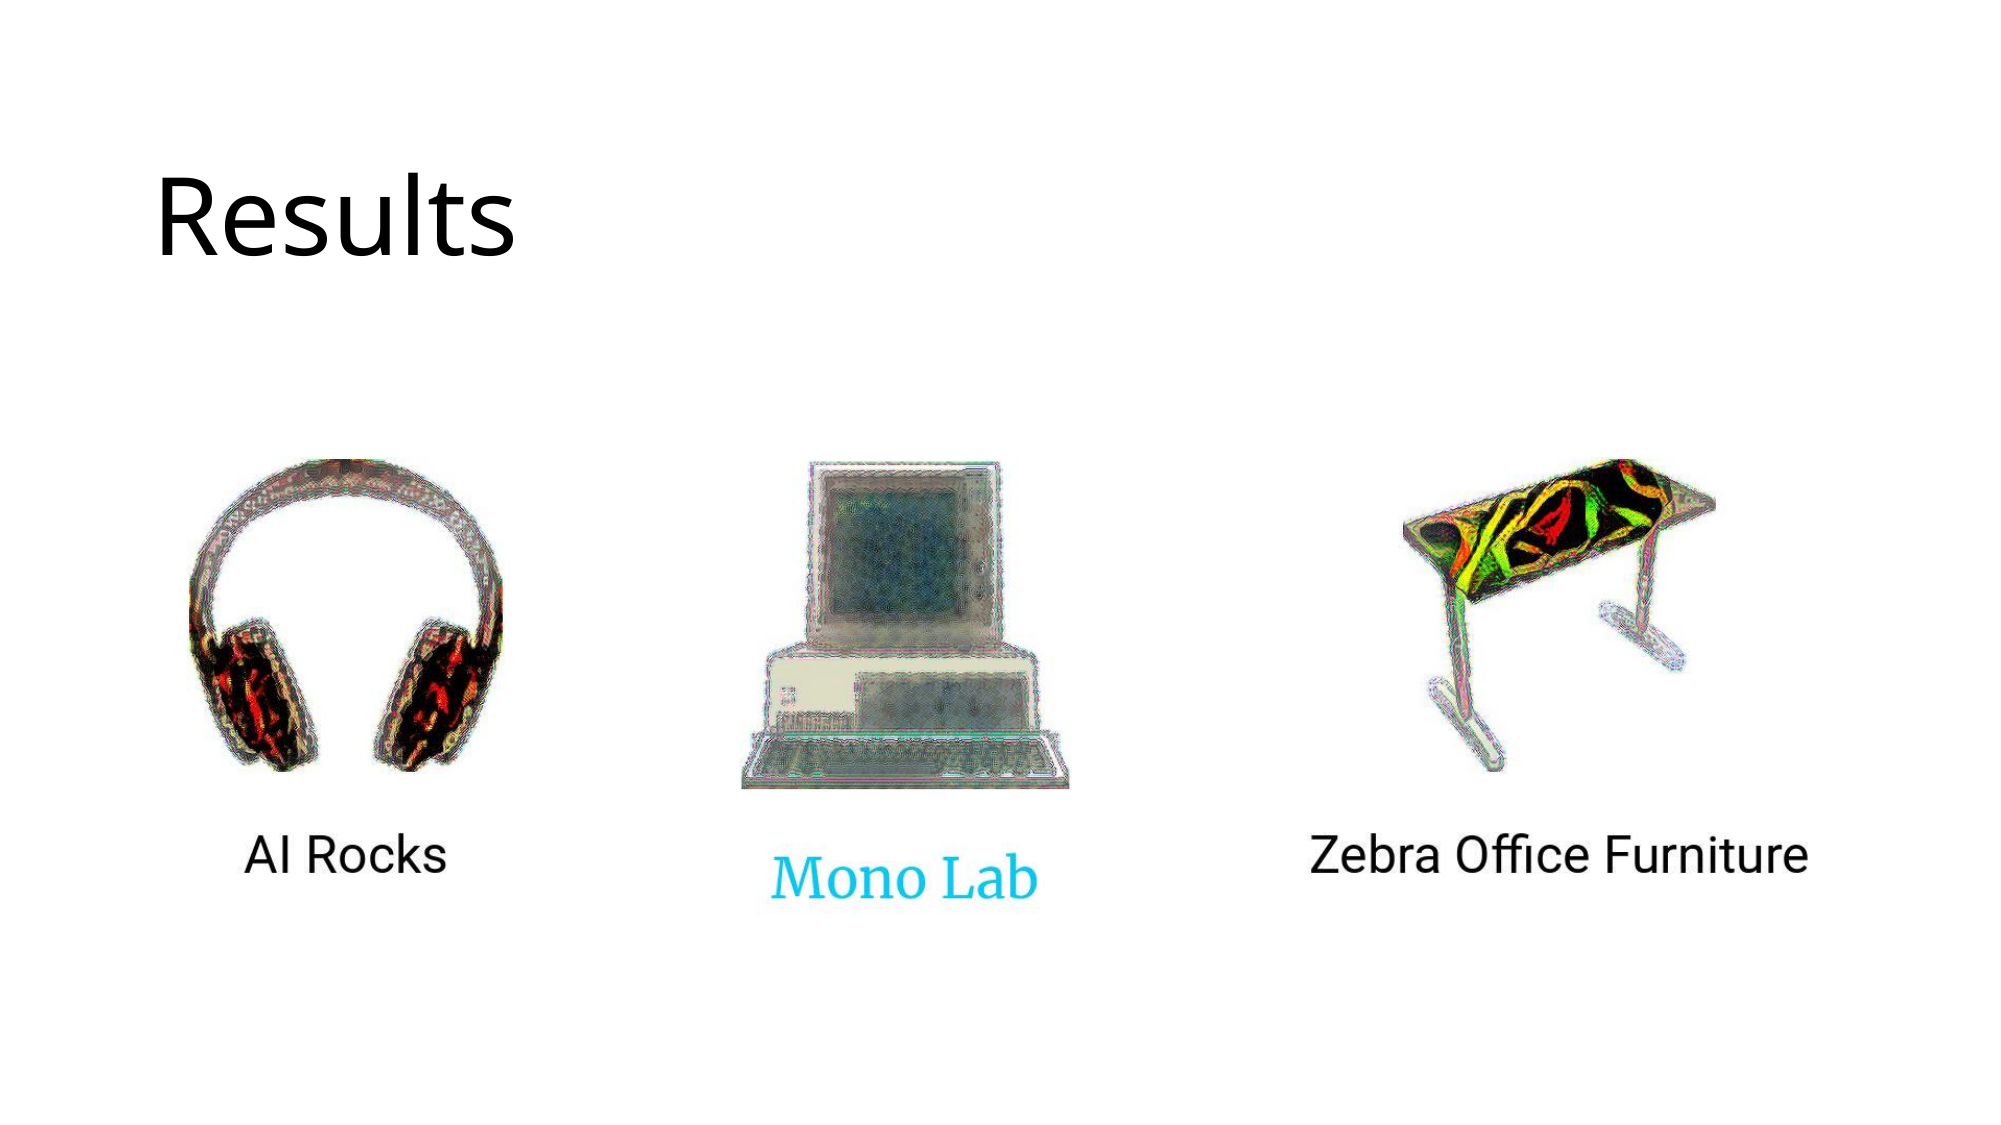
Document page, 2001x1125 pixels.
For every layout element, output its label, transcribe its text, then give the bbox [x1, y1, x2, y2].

picture [1257, 407, 1862, 925]
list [137, 407, 555, 925]
picture [687, 407, 1124, 954]
title Results [137, 111, 1863, 330]
